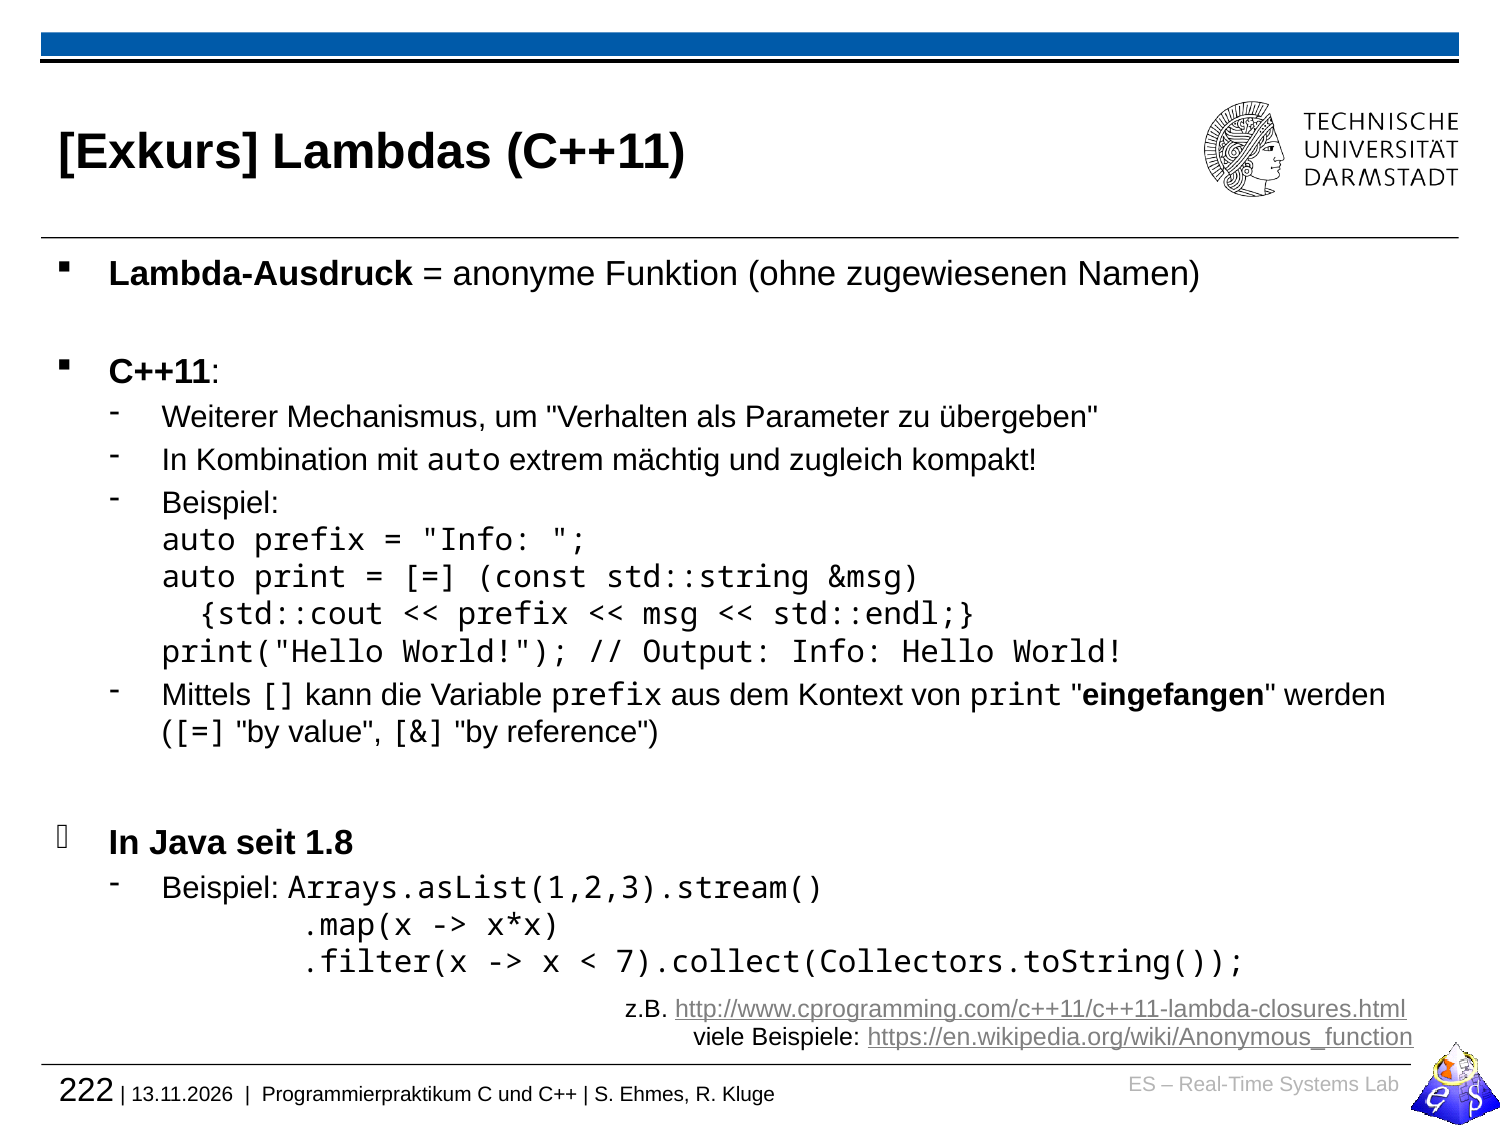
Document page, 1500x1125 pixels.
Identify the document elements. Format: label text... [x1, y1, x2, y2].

list Lambda-Ausdruck = anonyme Funktion (ohne zugewiesenen Namen) C++11: Weiterer Mechanismus, um "Verhalten als Parameter zu übergeben" In Kombination mit auto extrem mächtig und zugleich kompakt! Beispiel: auto prefix = "Info: "; auto print = [=] (const std::string &msg) {std::cout << prefix << msg << std::endl;} print("Hello World!"); // Output: Info: Hello World! Mittels [] kann die Variable prefix aus dem Kontext von print "eingefangen" werden ([=] "by value", [&] "by reference") In Java seit 1.8 Beispiel: Arrays.asList(1,2,3).stream() .map(x -> x*x) .filter(x -> x < 7).collect(Collectors.toString()); [41, 243, 1459, 988]
title [Exkurs] Lambdas (C++11) [58, 80, 1187, 218]
picture [1187, 84, 1483, 214]
text_box z.B. http://www.cprogramming.com/c++11/c++11-lambda-closures.html viele Beispiele: https://en.wikipedia.org/wiki/Anonymous_function [454, 987, 1429, 1087]
picture [1411, 1041, 1500, 1125]
